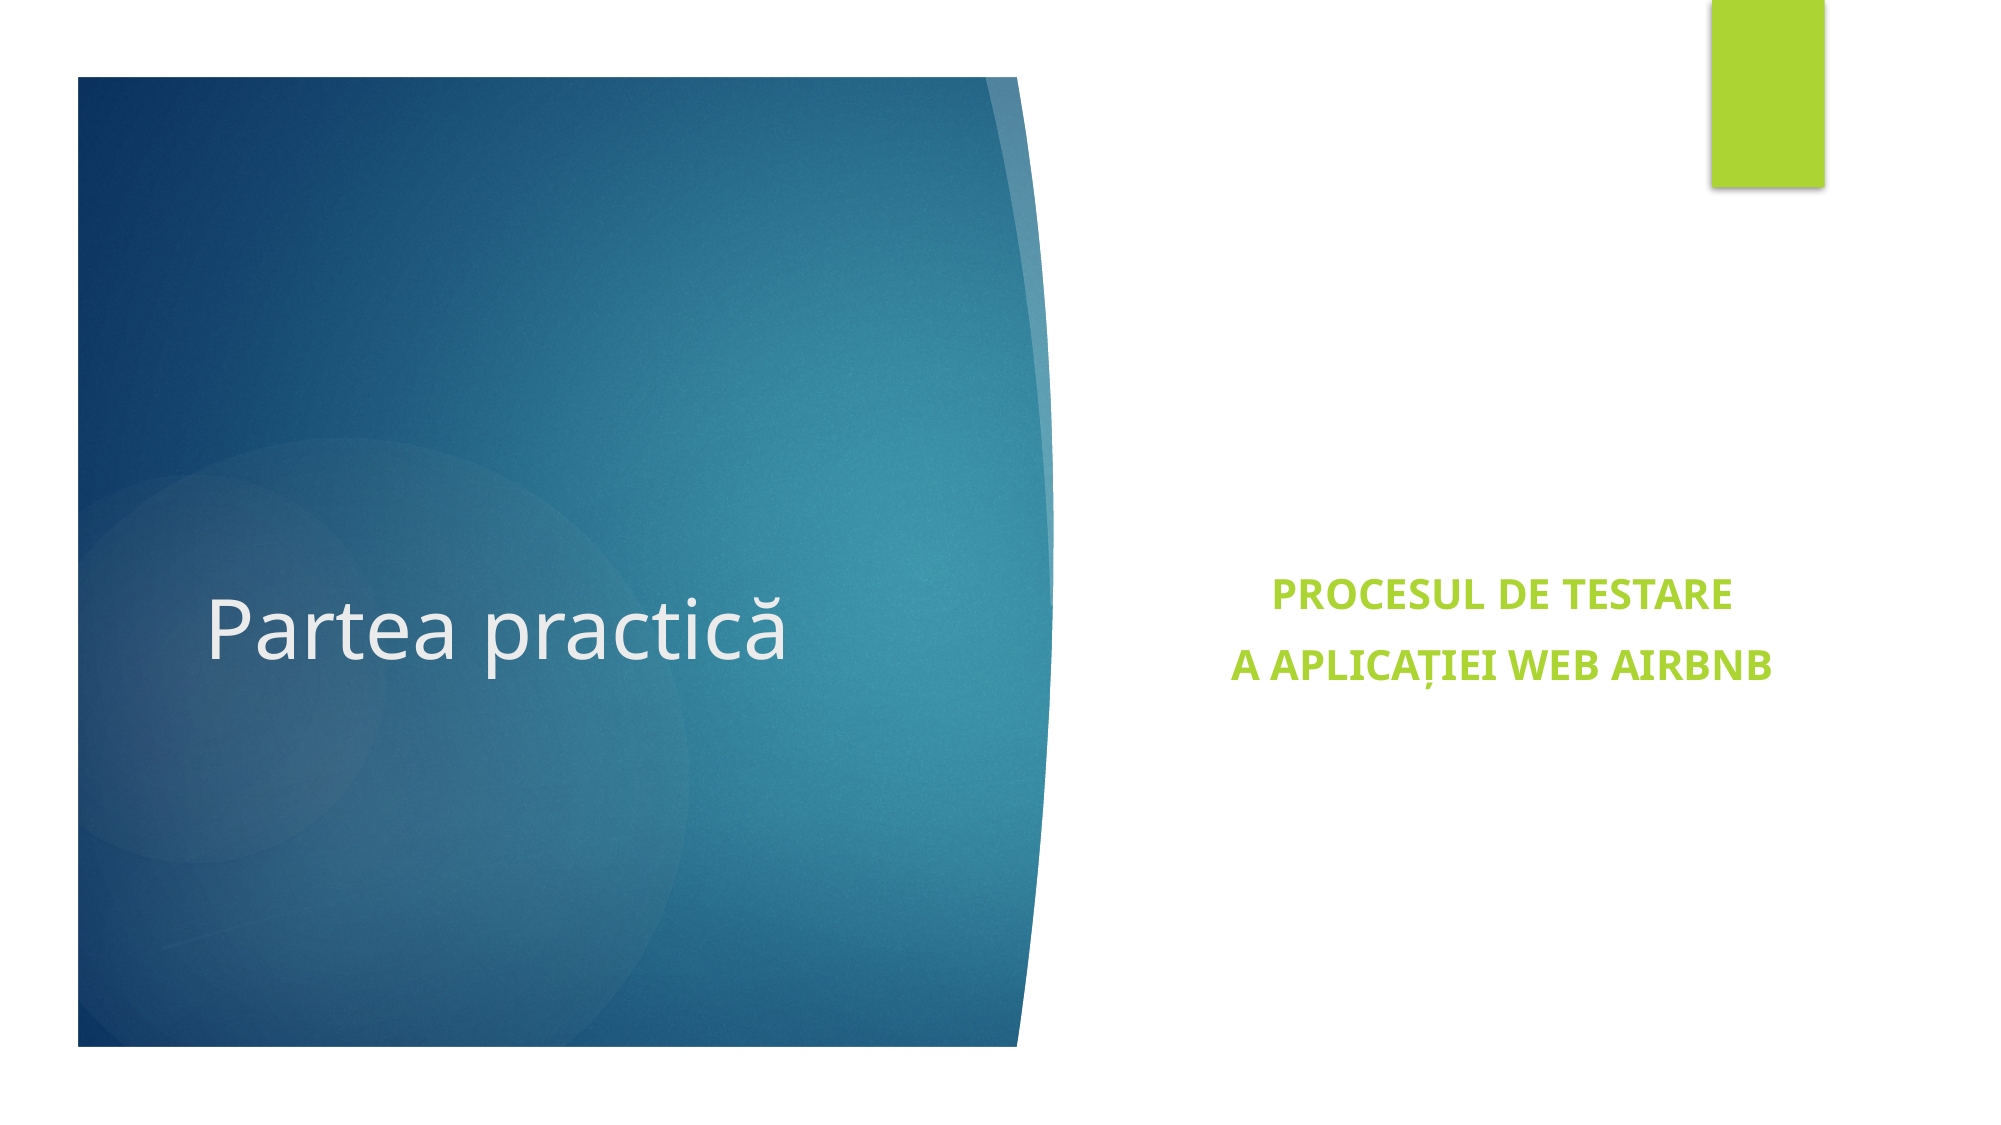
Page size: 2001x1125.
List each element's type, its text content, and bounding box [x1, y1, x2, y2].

list Procesul de testare A aplicației web airbnb [1194, 440, 1811, 816]
title Partea practică [189, 439, 904, 814]
